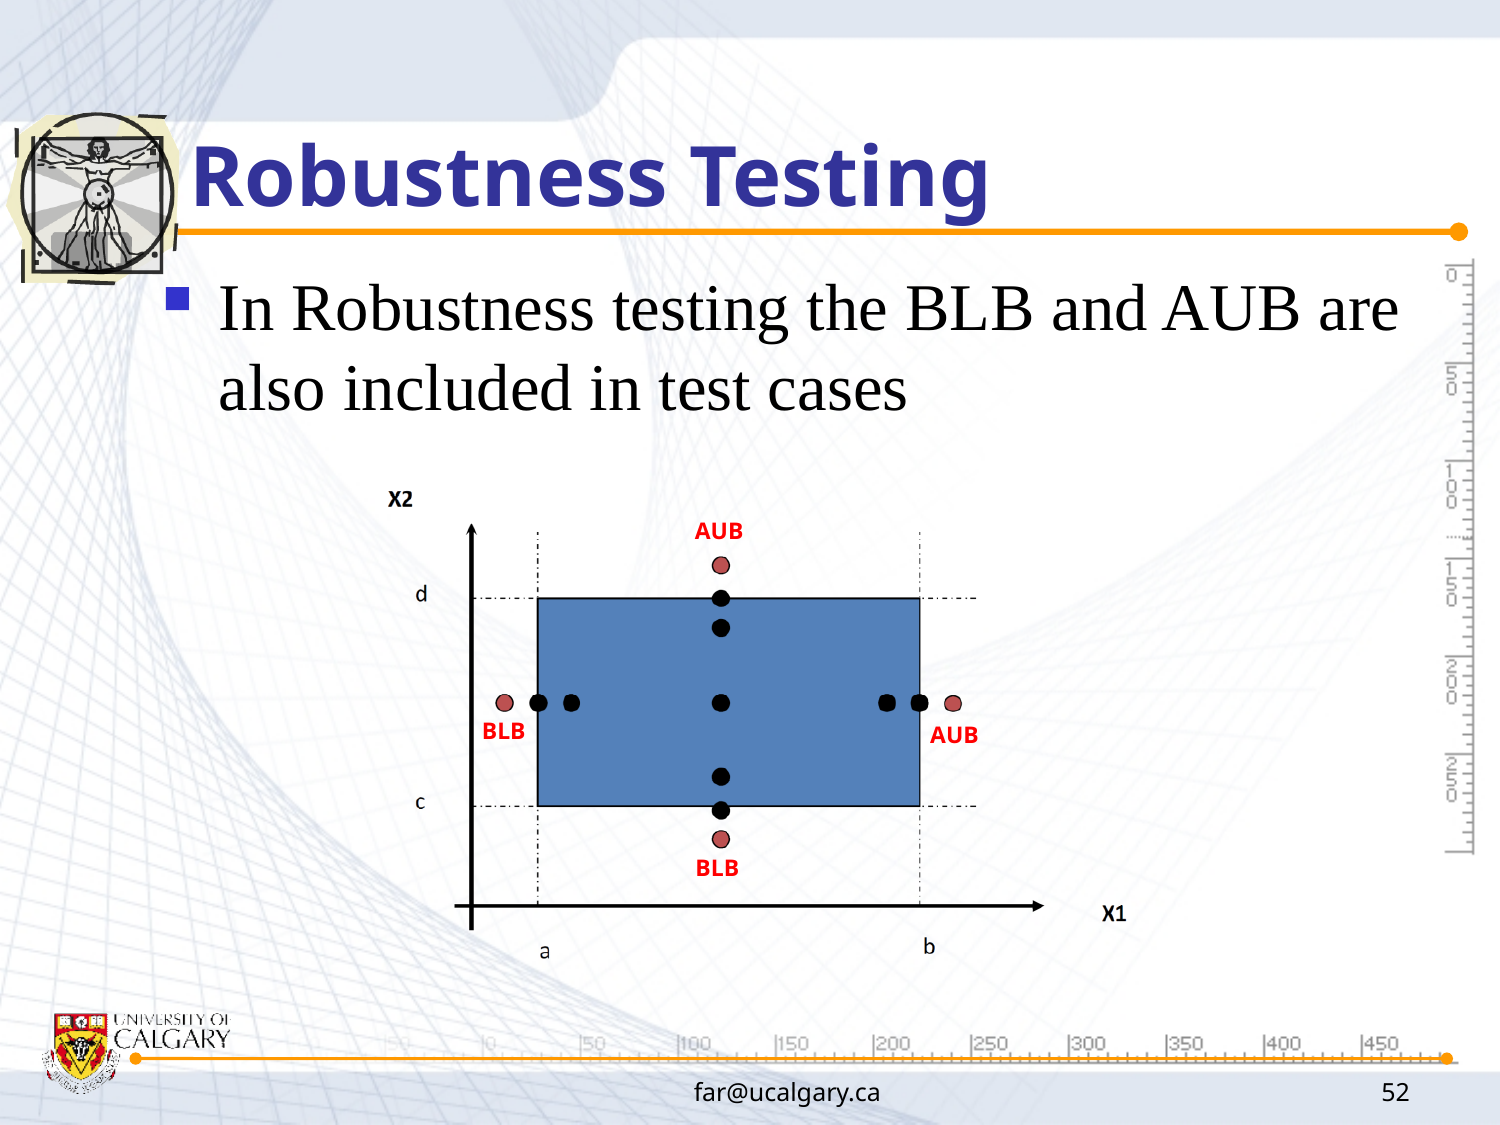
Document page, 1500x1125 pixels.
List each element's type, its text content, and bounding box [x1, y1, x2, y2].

slide_number 52 [1112, 1051, 1426, 1118]
list In Robustness testing the BLB and AUB are also included in test cases [147, 255, 1461, 410]
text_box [371, 467, 1146, 978]
title Robustness Testing [174, 42, 1468, 231]
picture [0, 0, 1500, 1125]
footer far@ucalgary.ca [549, 1051, 1026, 1118]
